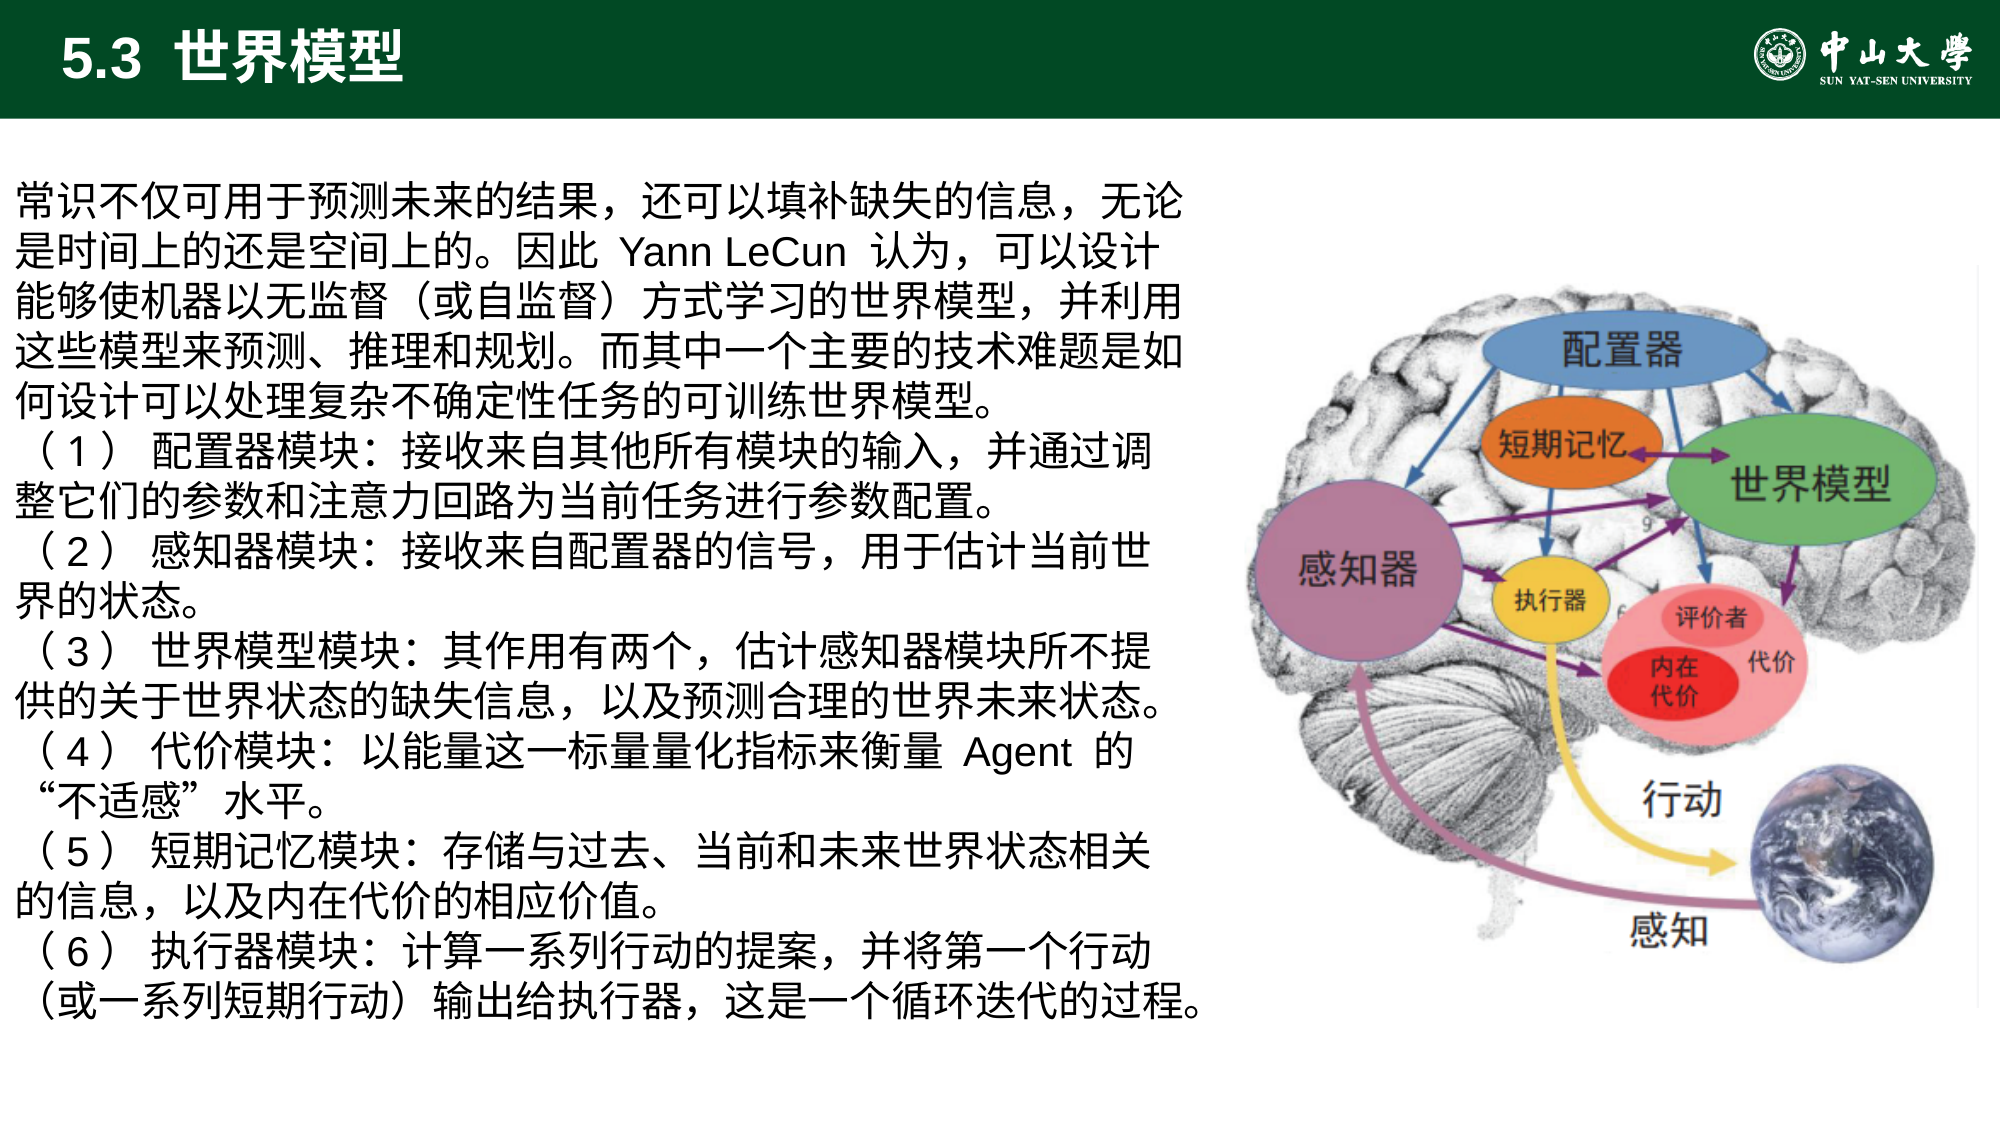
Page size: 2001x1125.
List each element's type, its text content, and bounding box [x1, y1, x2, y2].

picture [1740, 11, 2000, 107]
text_box 常识不仅可用于预测未来的结果，还可以填补缺失的信息，无论是时间上的还是空间上的。因此 Yann LeCun 认为，可以设计能够使机器以无监督（或自监督）方式学习的世界模型，并利用这些模型来预测、推理和规划。而其中一个主要的技术难题是如何设计可以处理复杂不确定性任务的可训练世界模型。 （1） 配置器模块：接收来自其他所有模块的输入，并通过调整它们的参数和注意力回路为当前任务进行参数配置。 （2） 感知器模块：接收来自配置器的信号，用于估计当前世界的状态。 （3） 世界模型模块：其作用有两个，估计感知器模块所不提供的关于世界状态的缺失信息，以及预测合理的世界未来状态。 （4） 代价模块：以能量这一标量量化指标来衡量 Agent 的“不适感”水平。 （5） 短期记忆模块：存储与过去、当前和未来世界状态相关的信息，以及内在代价的相应价值。 （6） 执行器模块：计算一系列行动的提案，并将第一个行动（或一系列短期行动）输出给执行器，这是一个循环迭代的过程。 [0, 167, 1208, 1033]
title 5.3 世界模型 [46, 0, 1723, 119]
picture [1233, 265, 1979, 1008]
